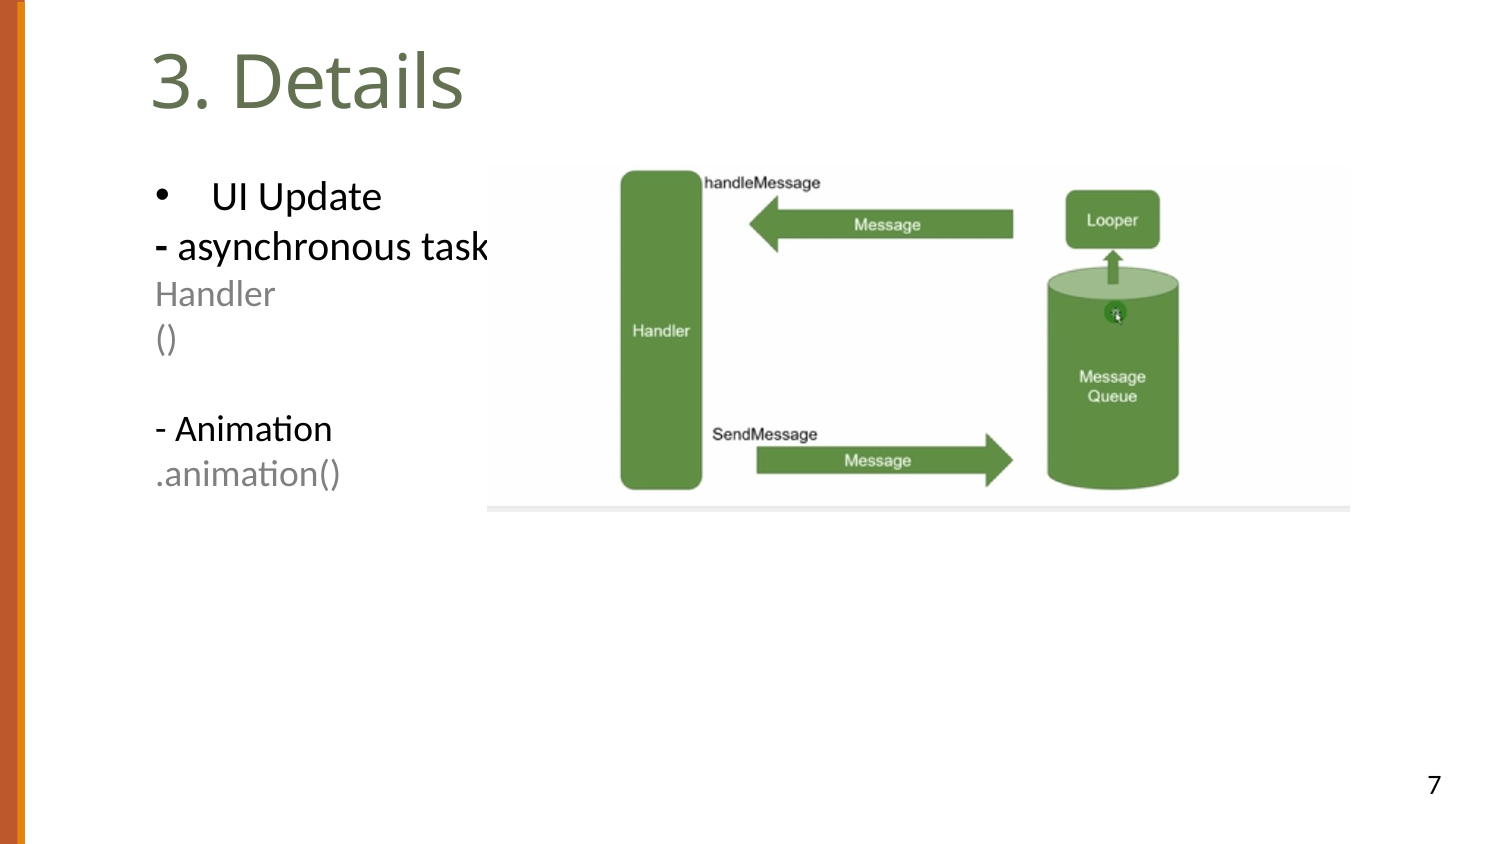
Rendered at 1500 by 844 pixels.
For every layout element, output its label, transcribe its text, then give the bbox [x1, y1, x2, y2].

text_box UI Update - asynchronous task Handler () - Animation .animation() [140, 161, 1013, 547]
text_box 7 [1412, 759, 1457, 808]
picture [486, 165, 1351, 513]
title 3. Details [135, 19, 1373, 132]
